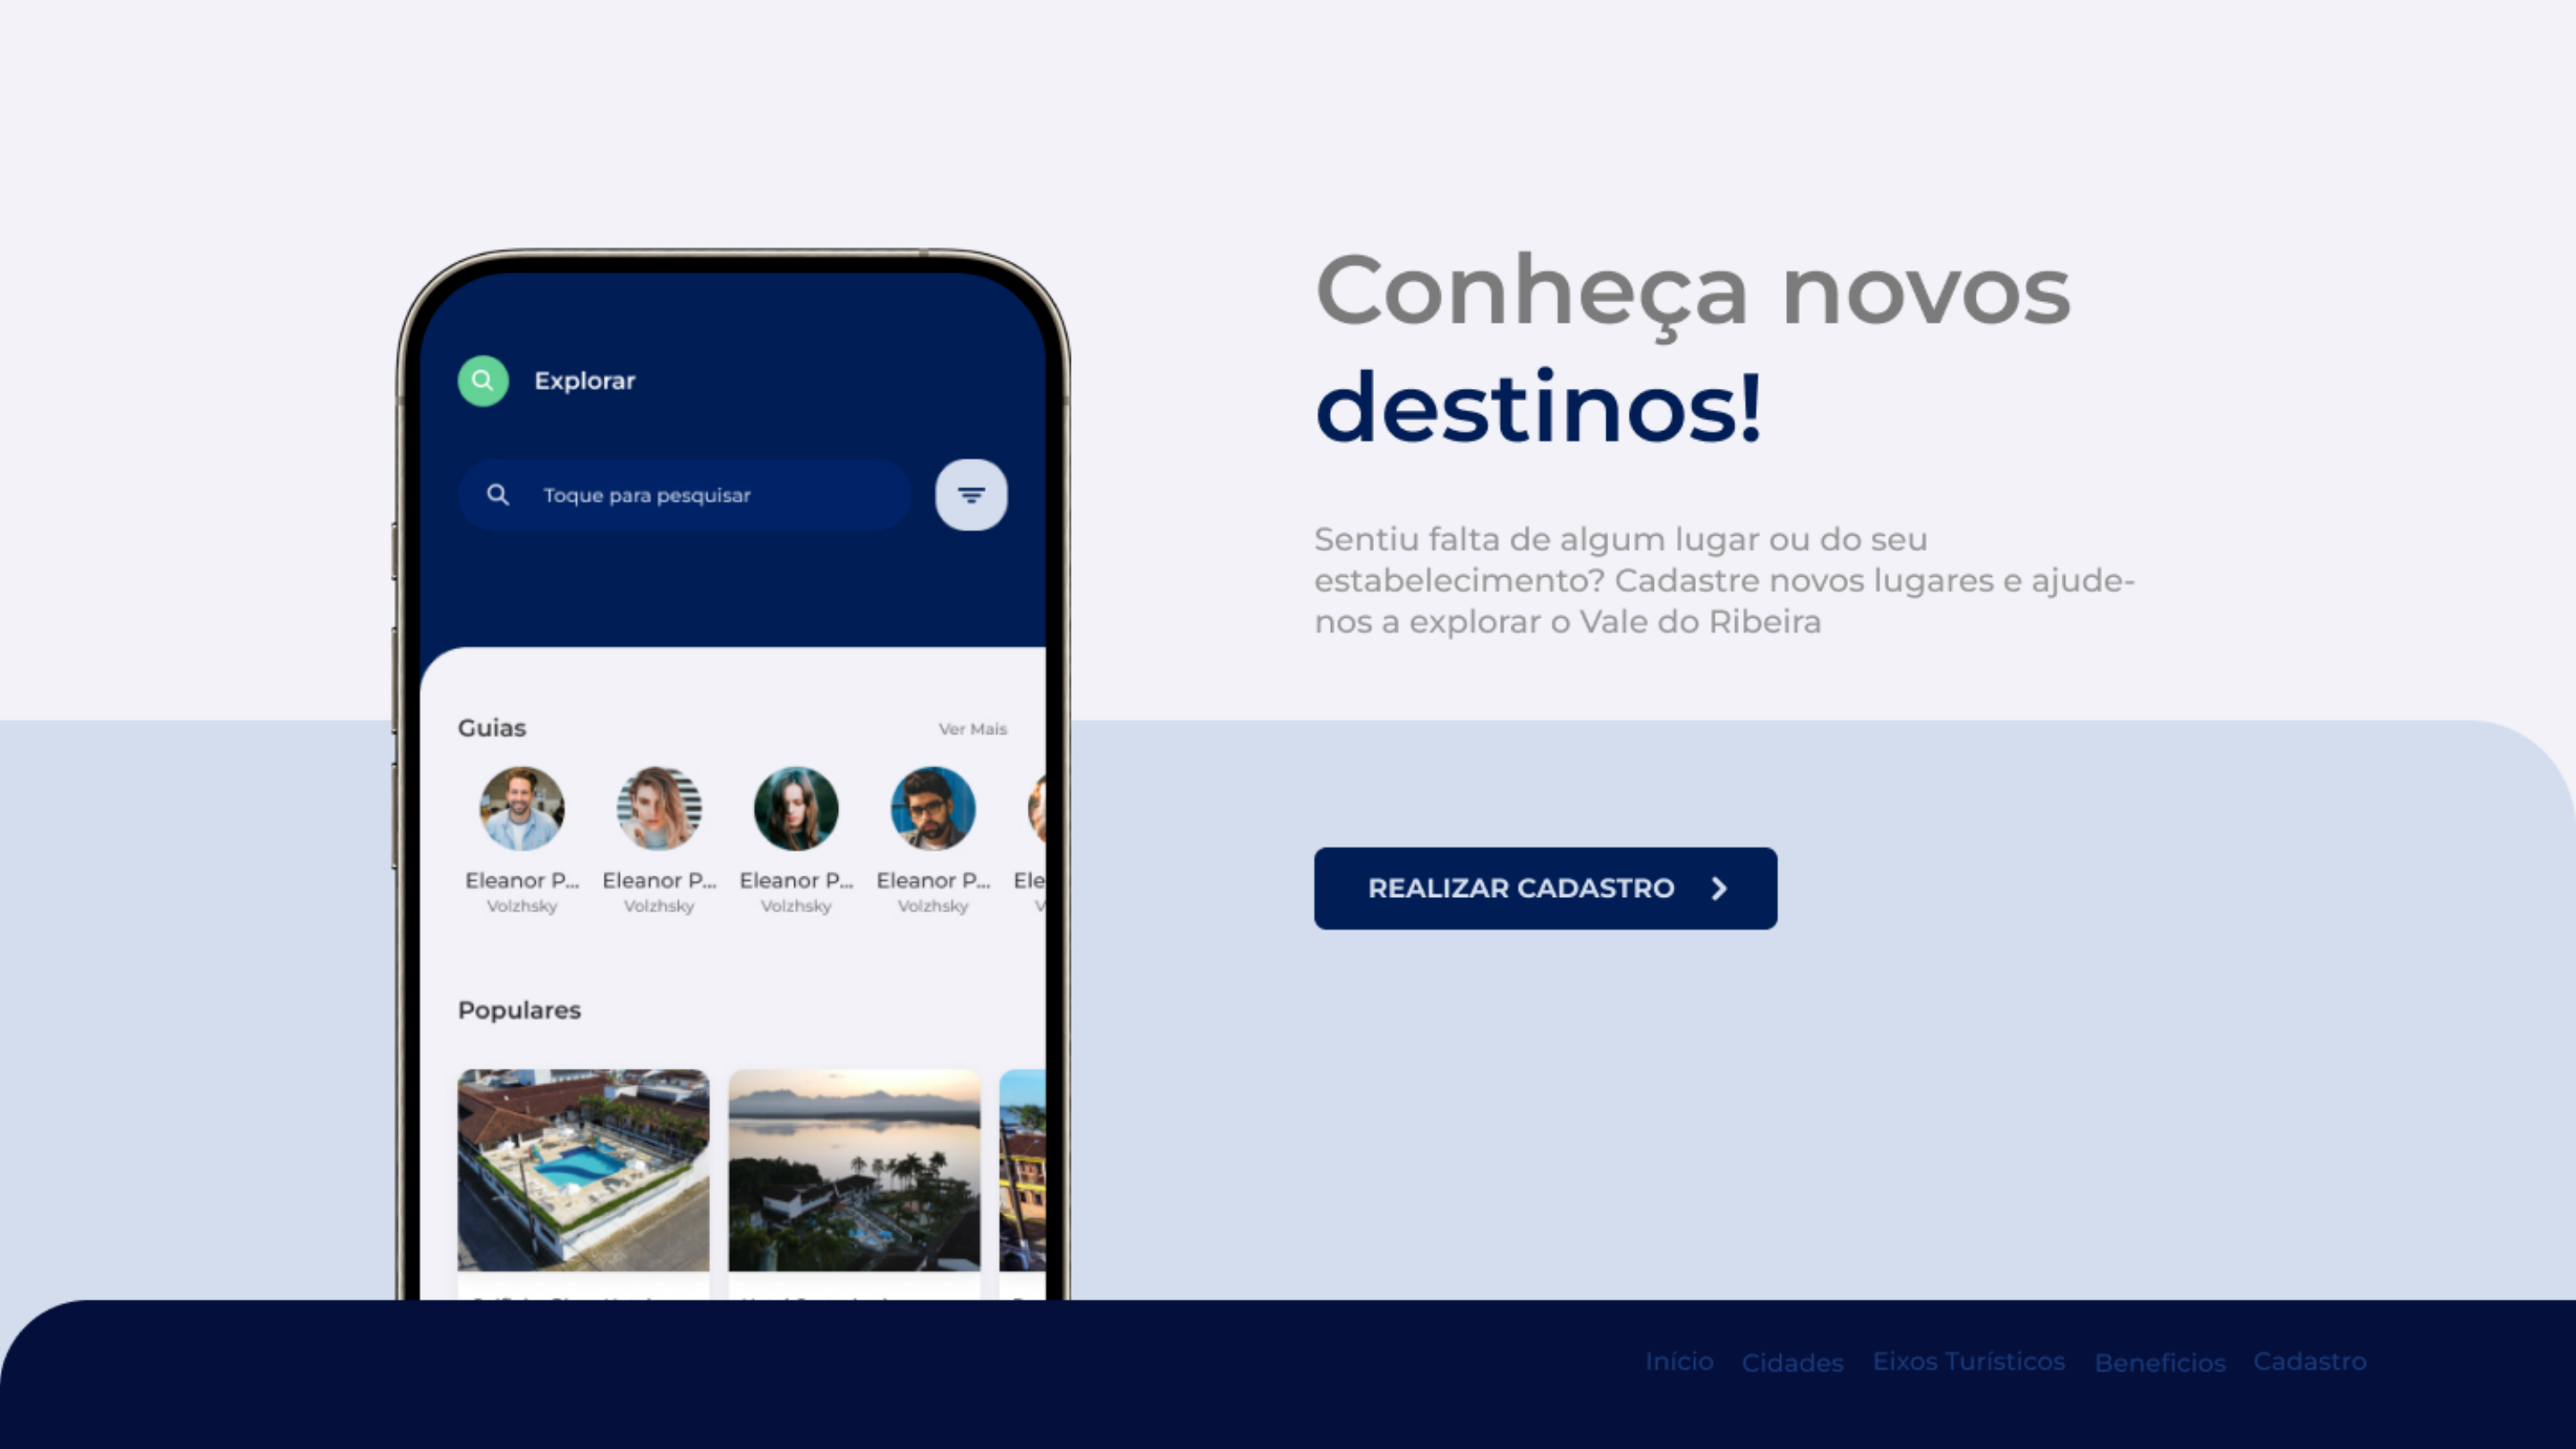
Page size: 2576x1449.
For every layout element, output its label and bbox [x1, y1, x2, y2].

text_box [0, 0, 2576, 1449]
